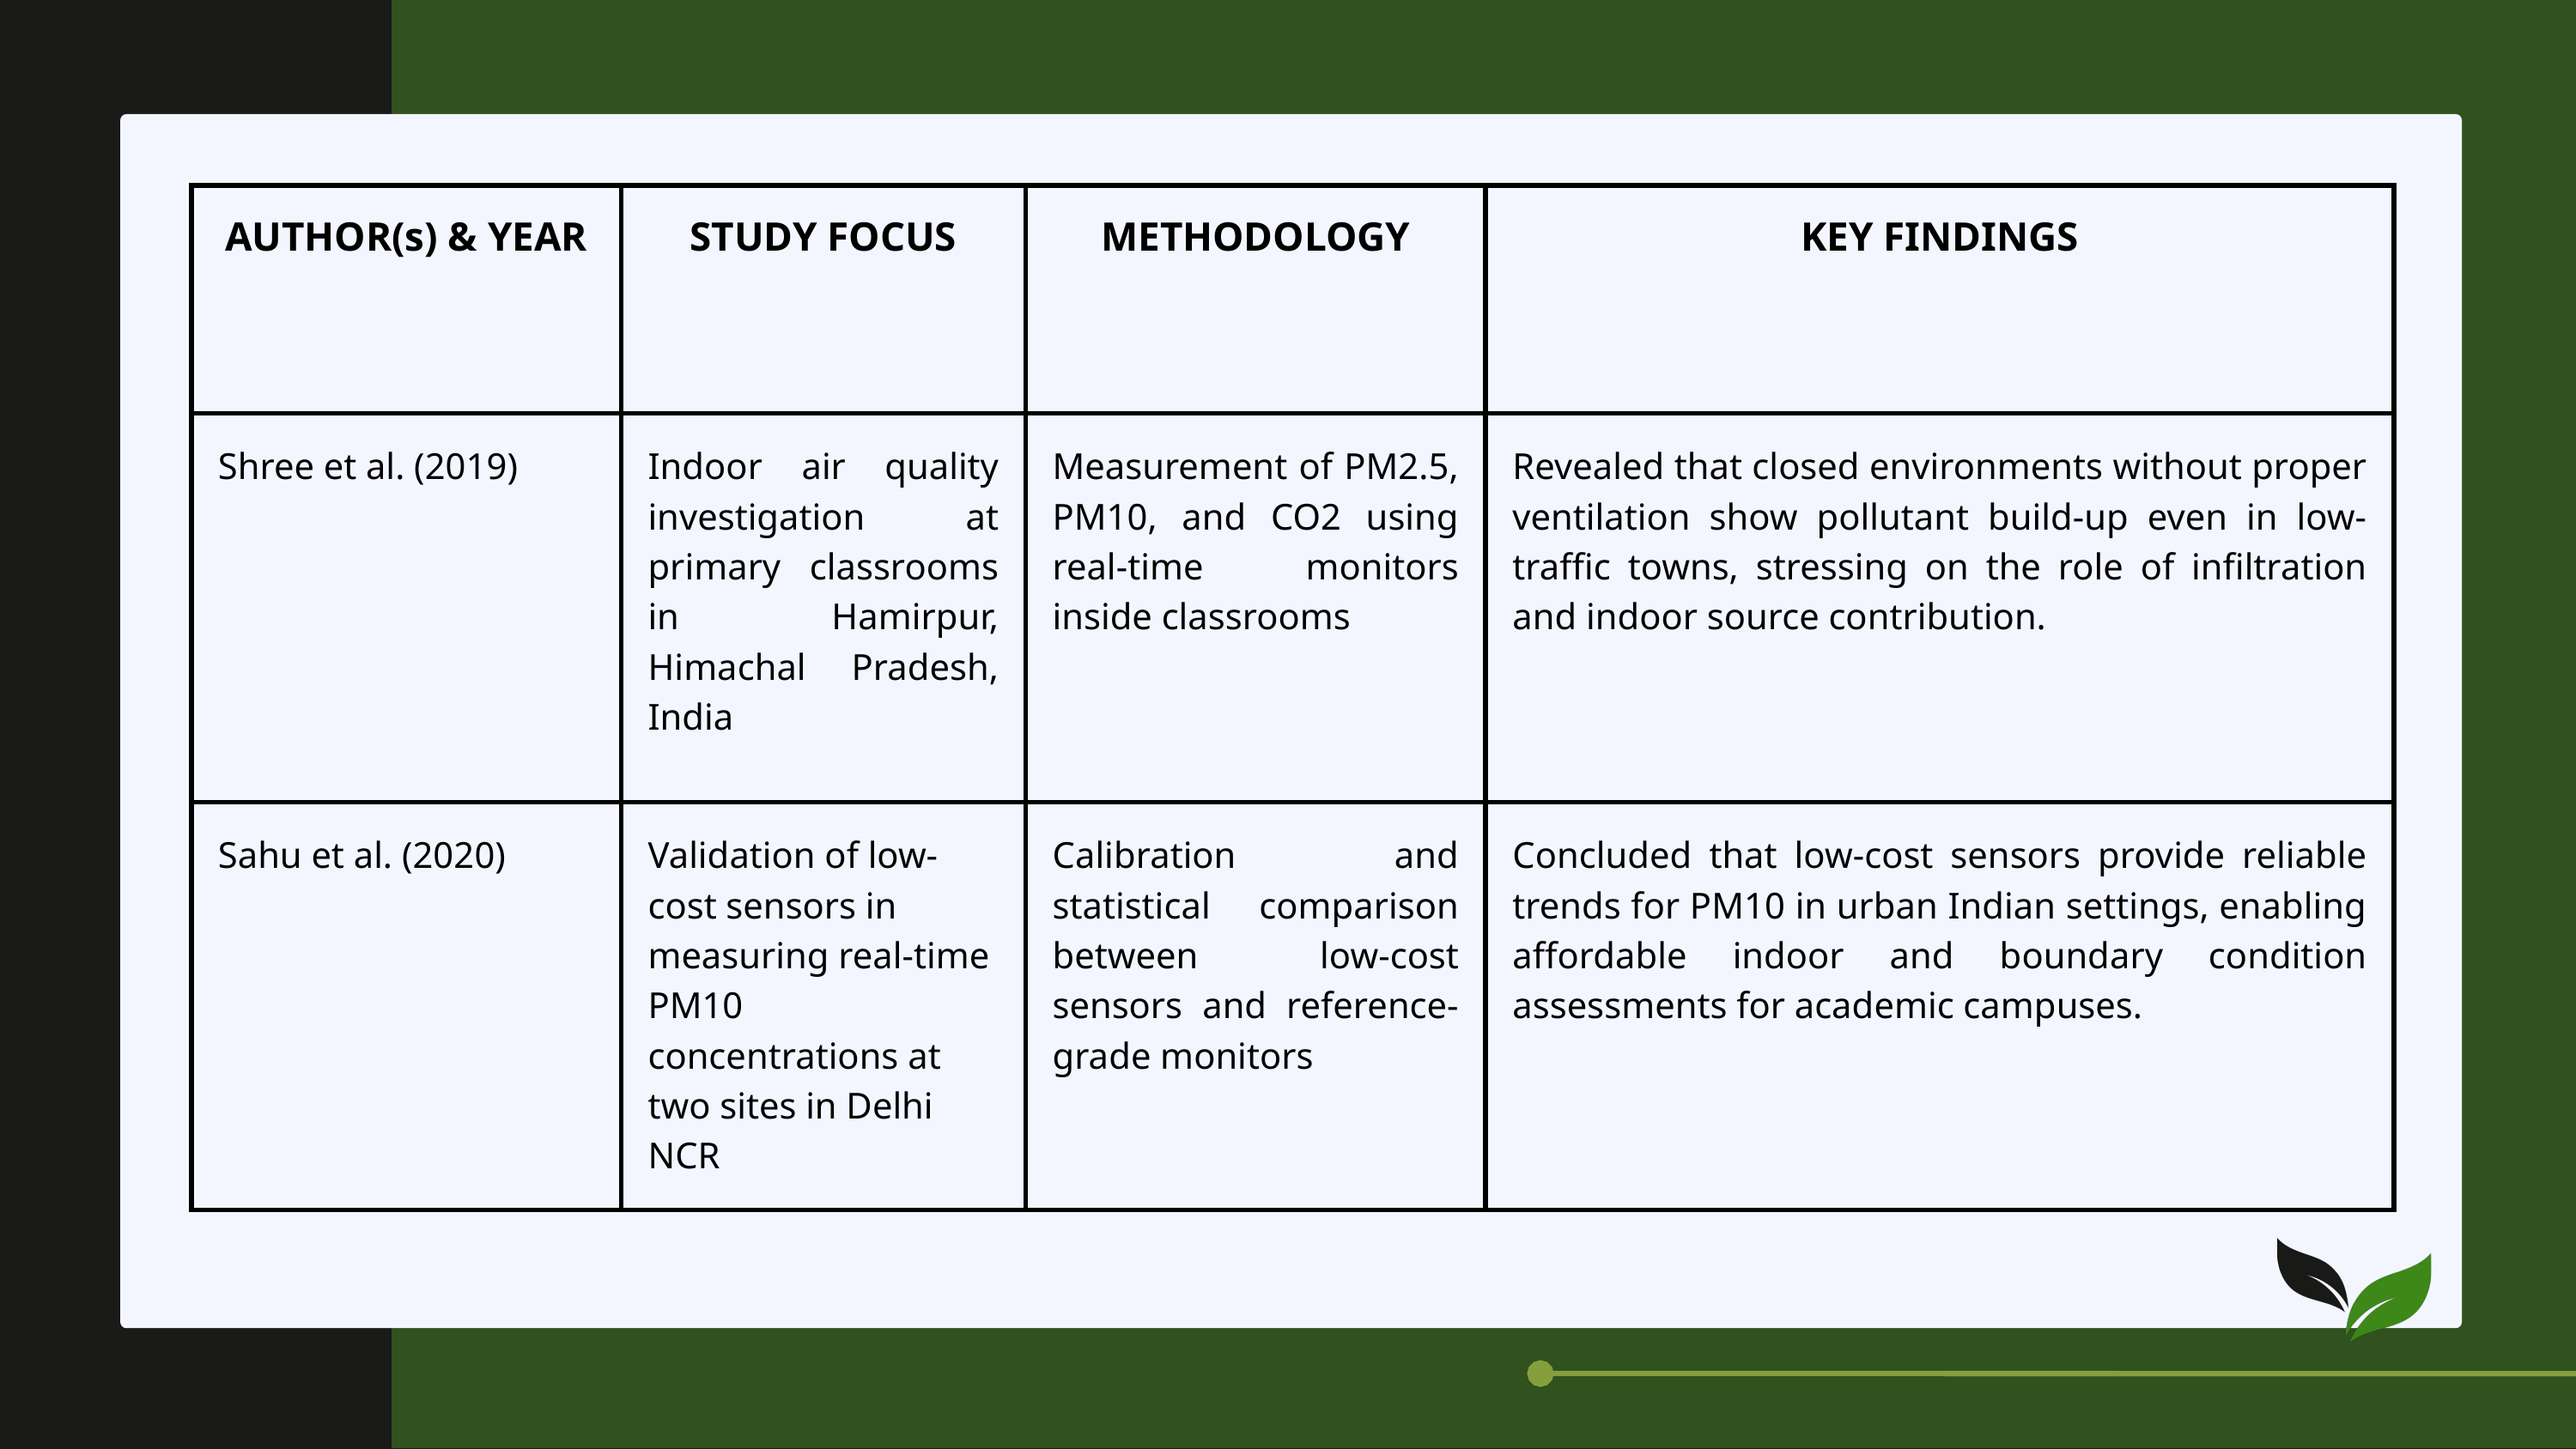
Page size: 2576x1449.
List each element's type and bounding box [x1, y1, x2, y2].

text_box [119, 113, 2463, 1329]
text_box [392, 0, 2576, 1449]
